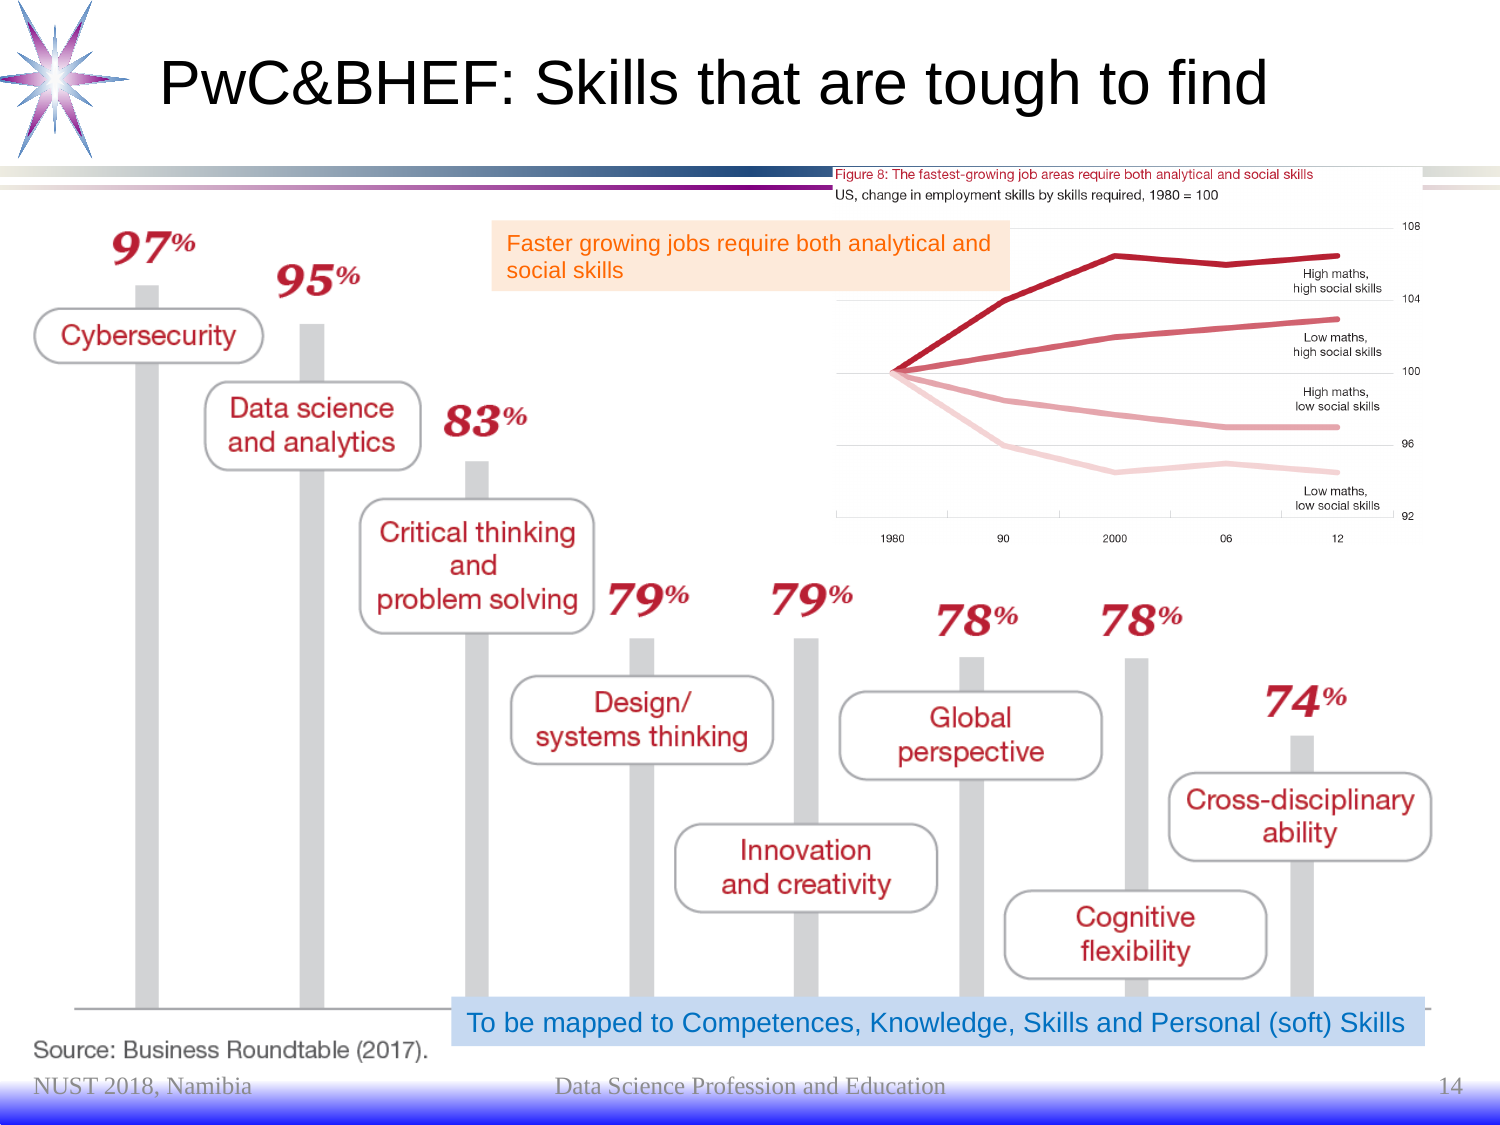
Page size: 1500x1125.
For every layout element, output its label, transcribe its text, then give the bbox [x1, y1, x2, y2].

title PwC&BHEF: Skills that are tough to find [147, 24, 1425, 135]
slide_number NUST 2018, Namibia [18, 1077, 369, 1106]
slide_number 14 [1128, 1064, 1478, 1106]
footer Data Science Profession and Education [513, 1078, 989, 1106]
picture [17, 167, 1449, 1069]
